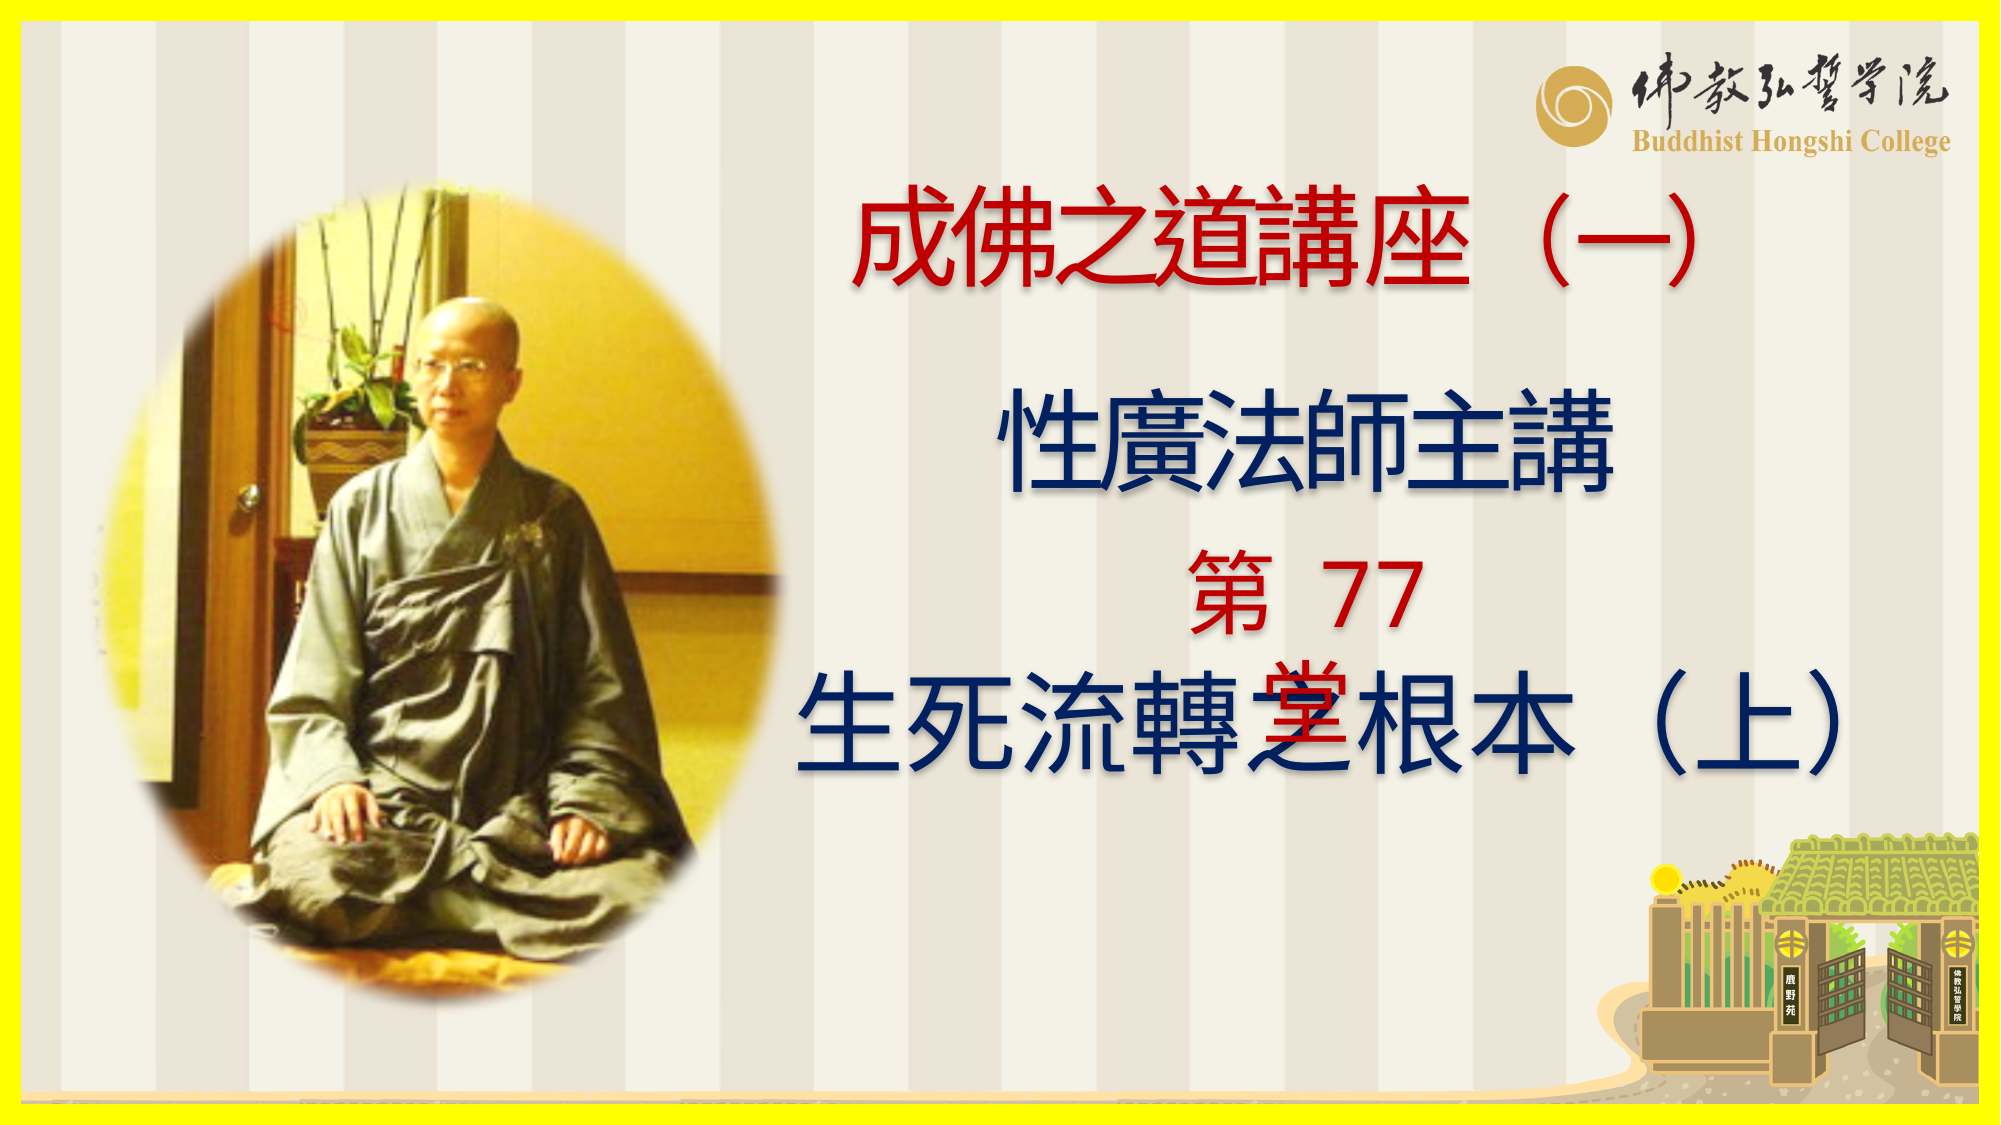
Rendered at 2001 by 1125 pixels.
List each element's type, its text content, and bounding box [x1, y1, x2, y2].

picture [87, 170, 795, 1017]
text_box [0, 0, 2000, 1125]
text_box 成佛之道講座（一） [781, 131, 1831, 354]
text_box 第 77 堂 [1090, 522, 1523, 632]
text_box 生死流轉之根本（上） [709, 645, 2000, 1030]
text_box 性廣法師主講 [947, 367, 1665, 510]
